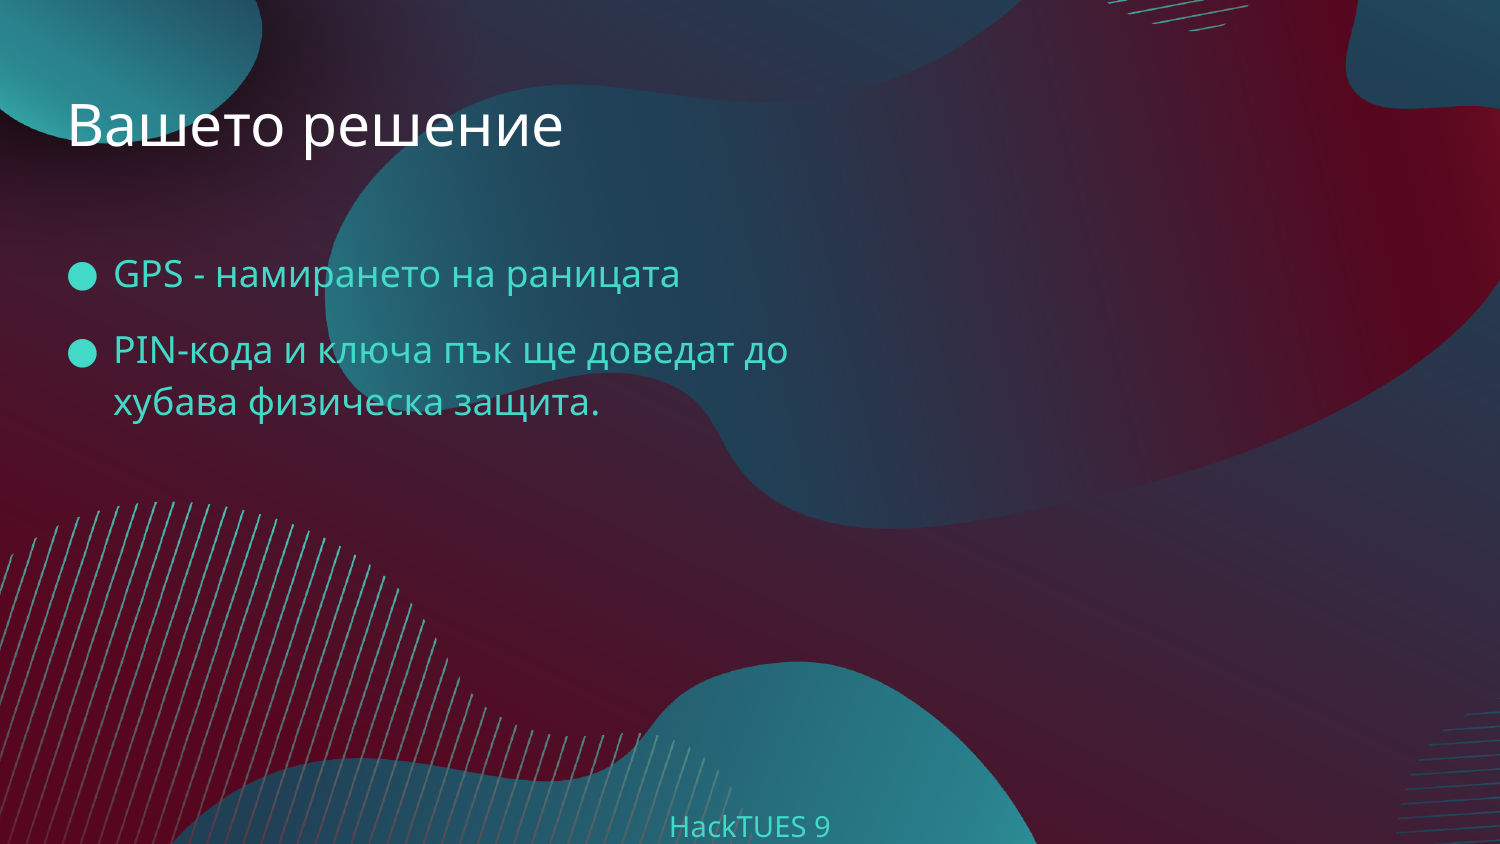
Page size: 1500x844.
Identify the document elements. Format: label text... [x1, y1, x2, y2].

picture [0, 0, 1500, 844]
list GPS - намирането на раницата PIN-кода и ключа пък ще доведат до хубава физическа защита. [51, 227, 868, 750]
title Вашето решение [51, 72, 1449, 167]
